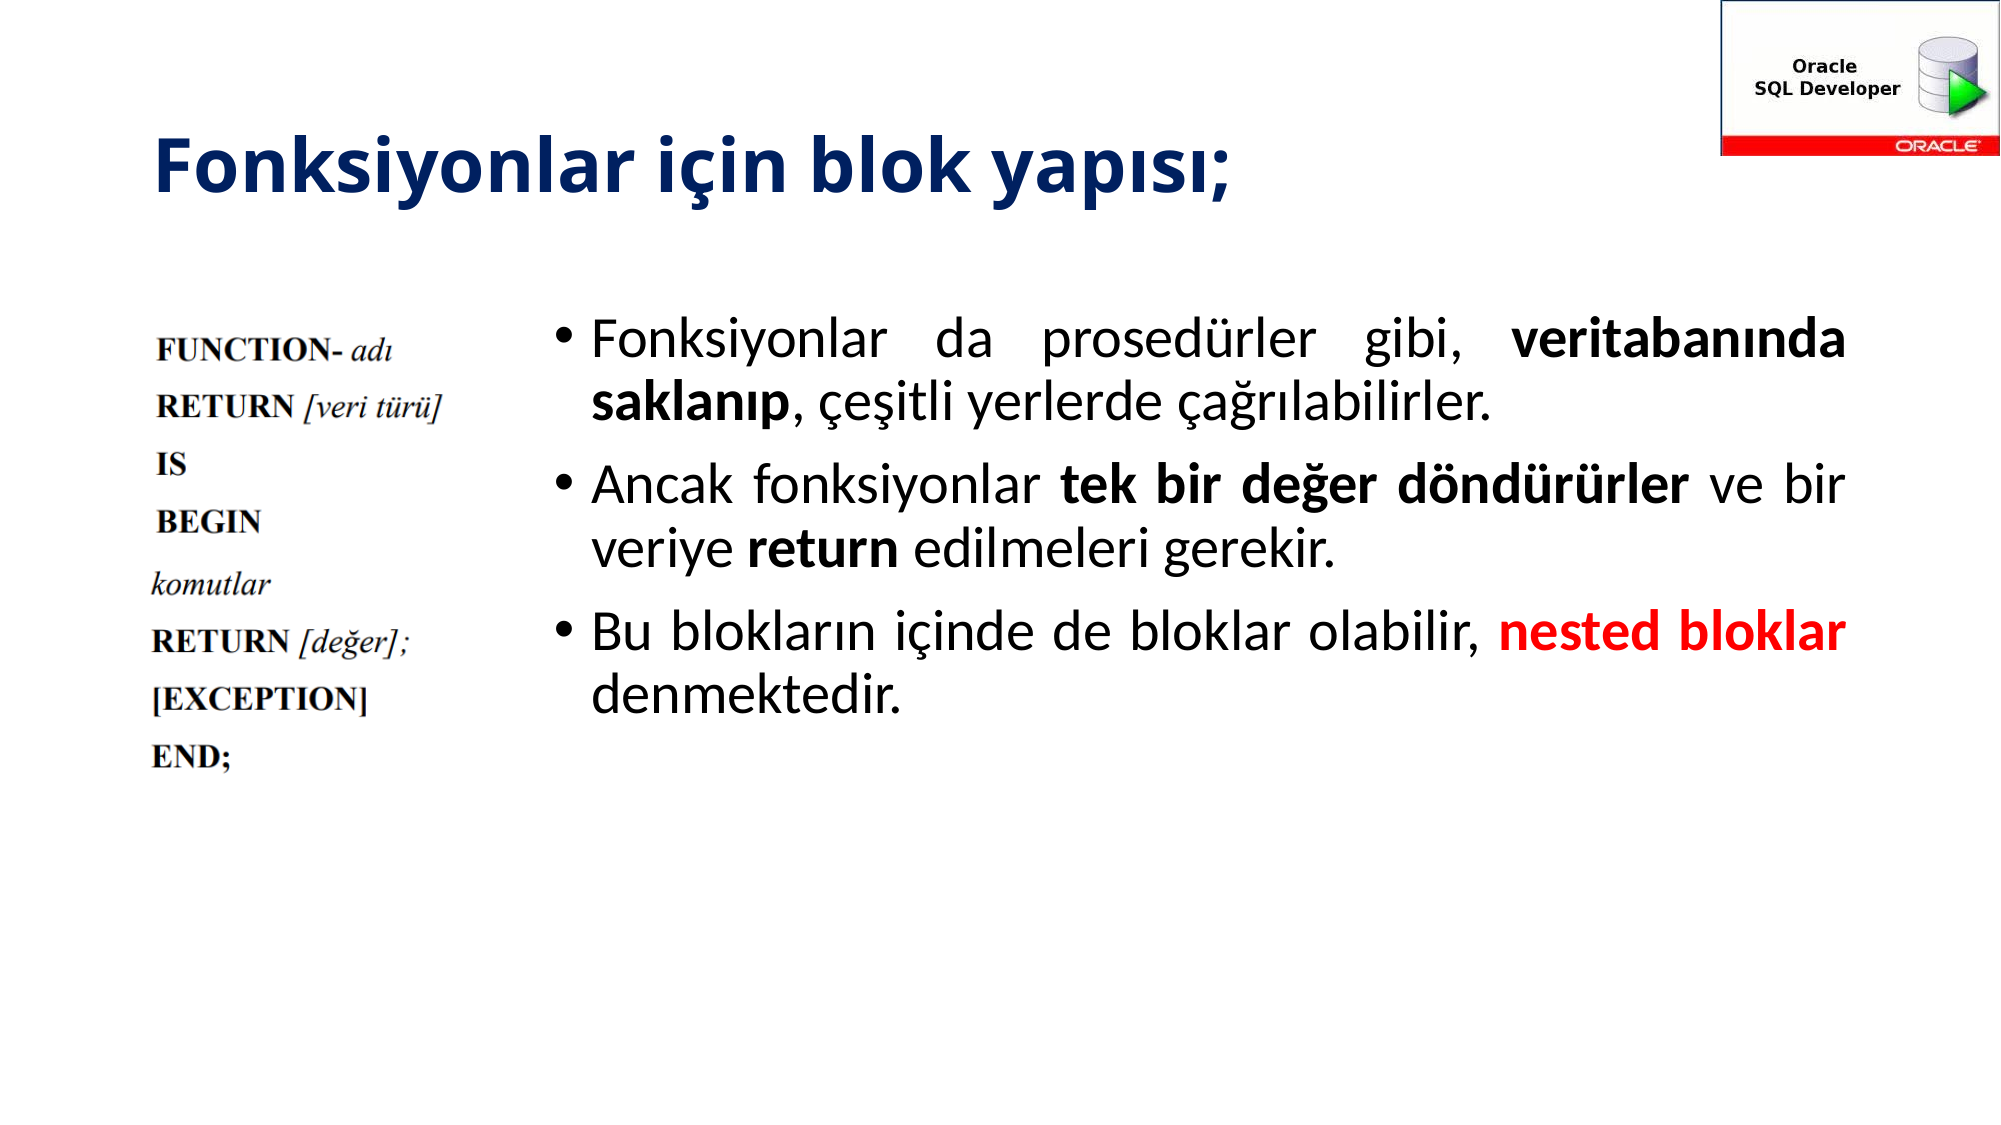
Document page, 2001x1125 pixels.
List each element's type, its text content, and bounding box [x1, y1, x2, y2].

picture [1720, 0, 2000, 156]
title Fonksiyonlar için blok yapısı; [137, 59, 1863, 278]
picture [137, 562, 418, 780]
picture [146, 328, 456, 541]
list Fonksiyonlar da prosedürler gibi, veritabanında saklanıp, çeşitli yerlerde çağrılabilirler. Ancak fonksiyonlar tek bir değer döndürürler ve bir veriye return edilmeleri gerekir. Bu blokların içinde de bloklar olabilir, nested bloklar denmektedir. [538, 299, 1863, 1014]
